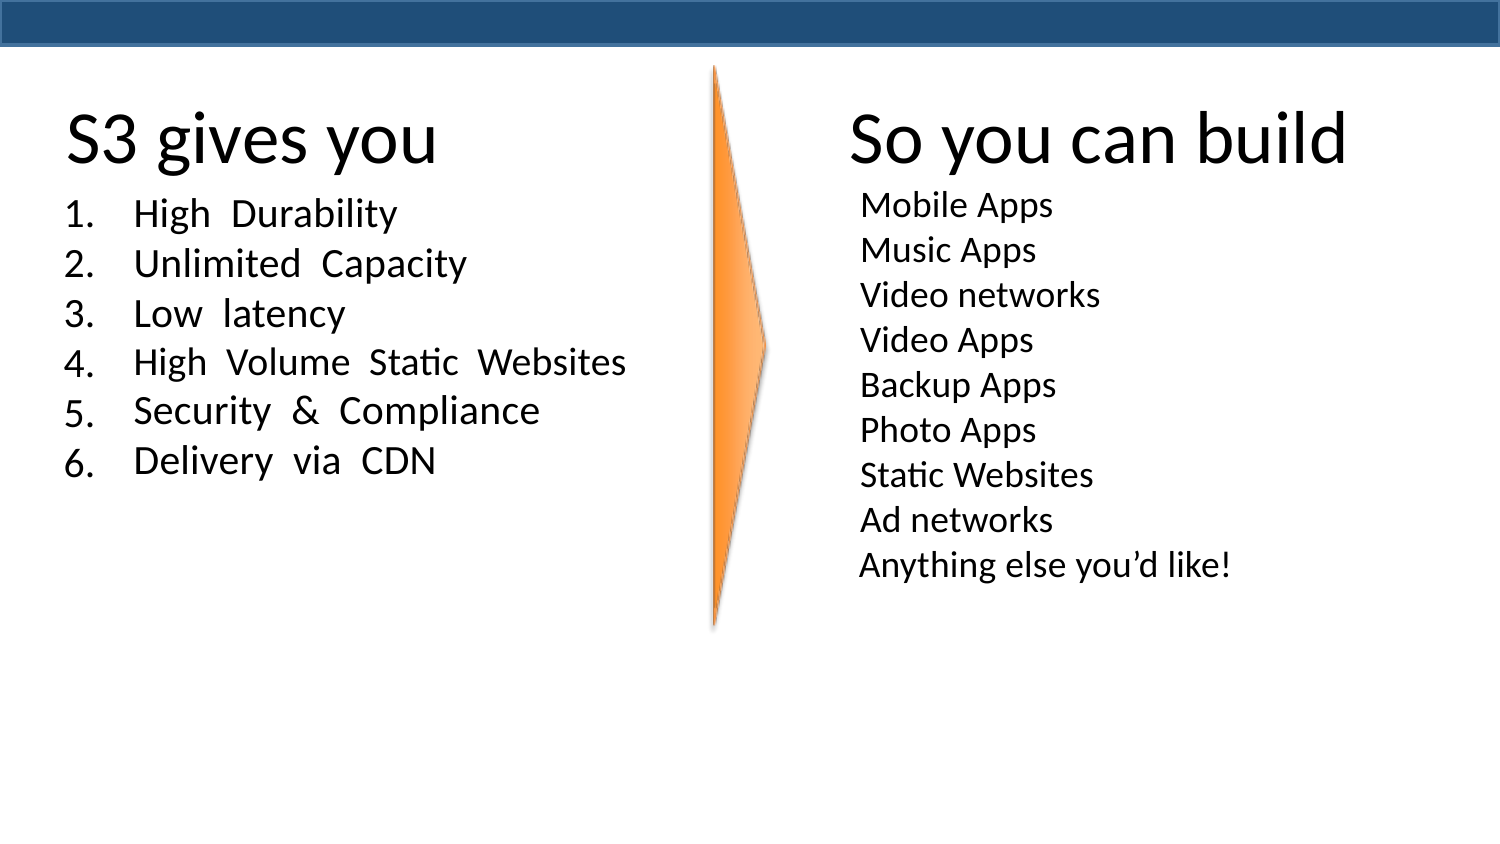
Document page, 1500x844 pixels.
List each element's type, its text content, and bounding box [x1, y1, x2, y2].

text_box Backup Apps Photo Apps Static Websites Ad networks [859, 360, 1095, 540]
text_box S3 gives you [66, 88, 440, 179]
picture [705, 62, 773, 639]
text_box Mobile Apps Music Apps Video networks Video Apps [859, 180, 1102, 360]
text_box So you can build [849, 88, 1350, 179]
text_box High Durability Unlimited Capacity Low latency High Volume Static Websites Security & Compliance Delivery via CDN [133, 185, 628, 484]
text_box Anything else you’d like! [858, 540, 1234, 586]
text_box 1. 2. 3. 4. 5. 6. [63, 185, 96, 486]
